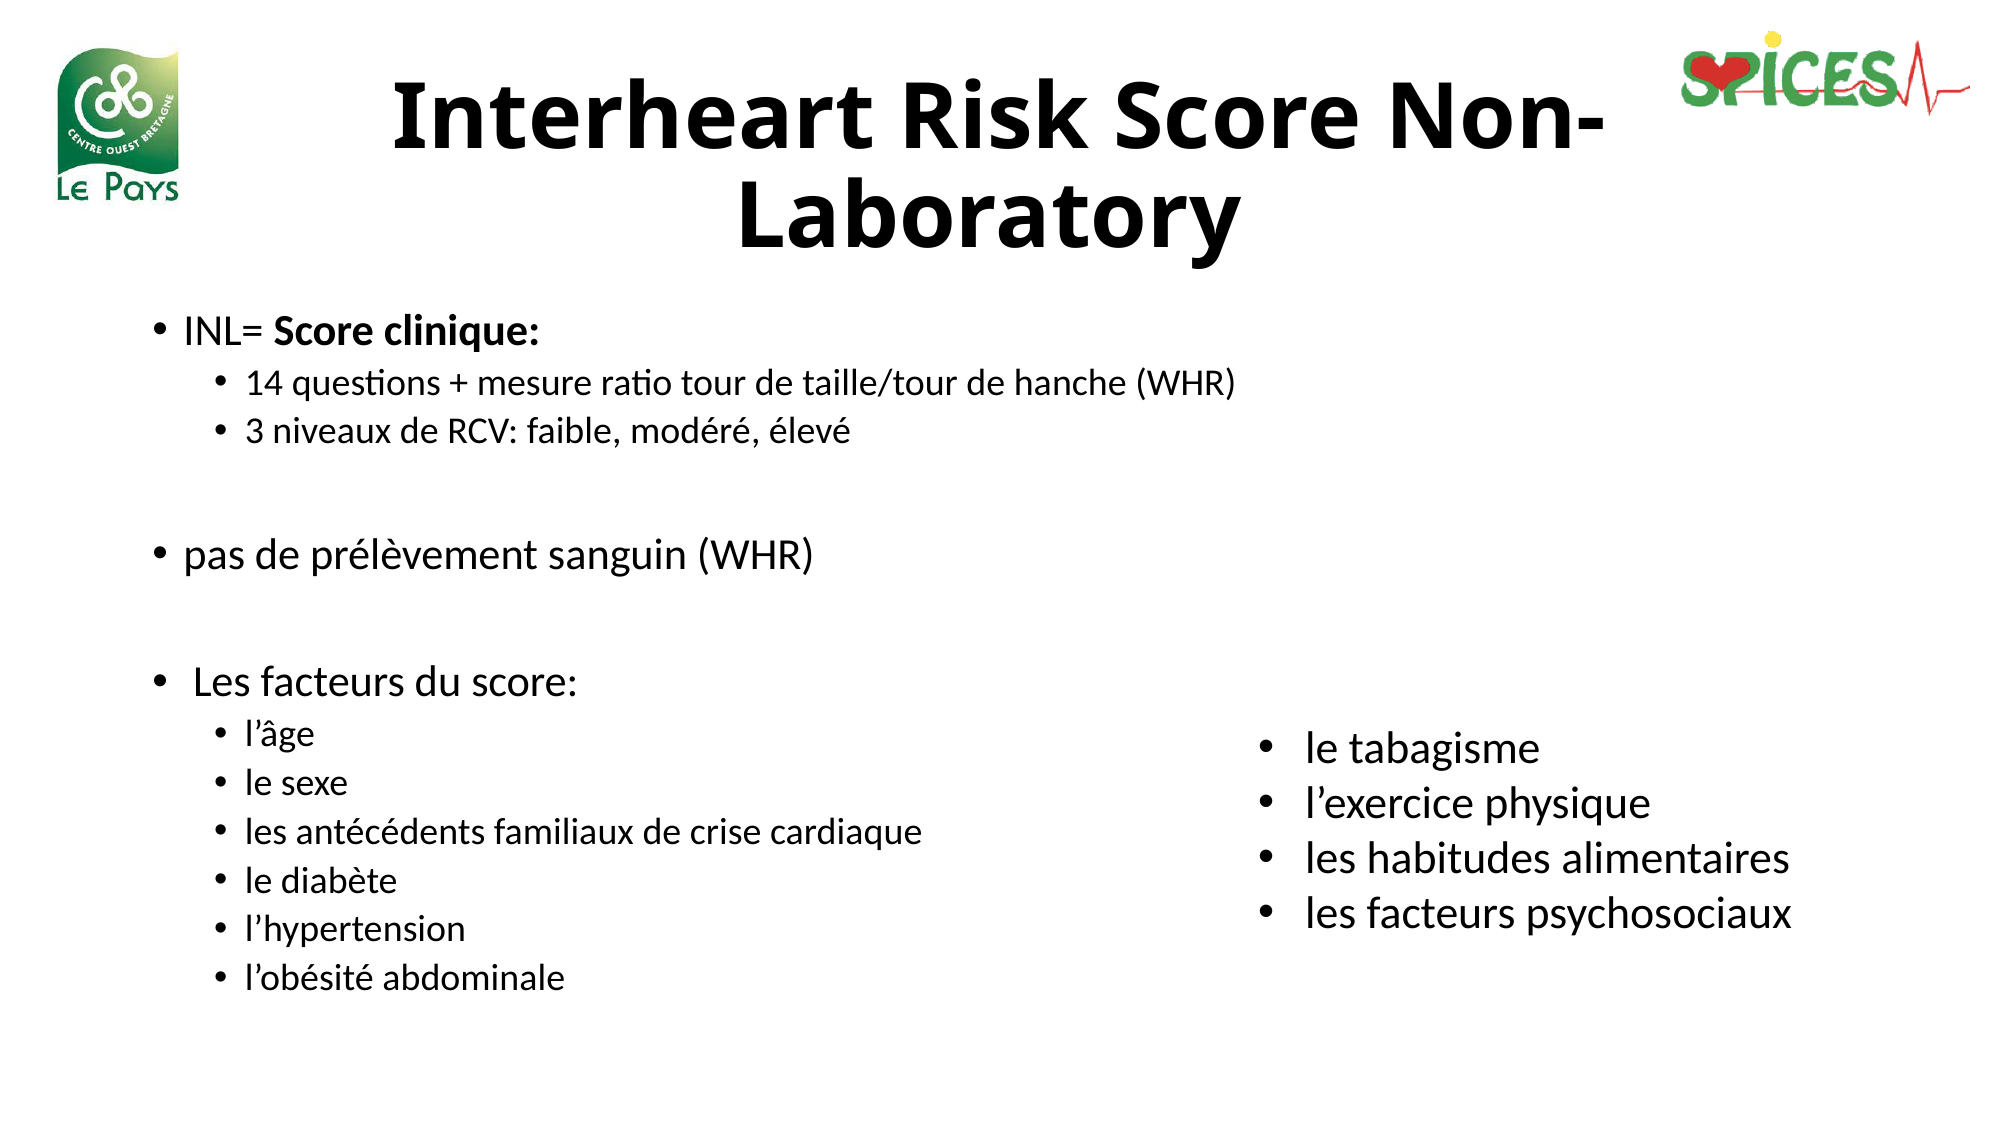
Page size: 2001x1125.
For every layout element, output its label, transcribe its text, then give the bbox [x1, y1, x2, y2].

title Interheart Risk Score Non-Laboratory [137, 59, 1863, 278]
picture [34, 42, 204, 212]
picture [1678, 28, 1972, 119]
list INL= Score clinique: 14 questions + mesure ratio tour de taille/tour de hanche (WHR) 3 niveaux de RCV: faible, modéré, élevé pas de prélèvement sanguin (WHR) Les facteurs du score: l’âge le sexe les antécédents familiaux de crise cardiaque le diabète l’hypertension l’obésité abdominale [137, 299, 1863, 1014]
text_box le tabagisme l’exercice physique les habitudes alimentaires les facteurs psychosociaux [1168, 710, 1870, 990]
